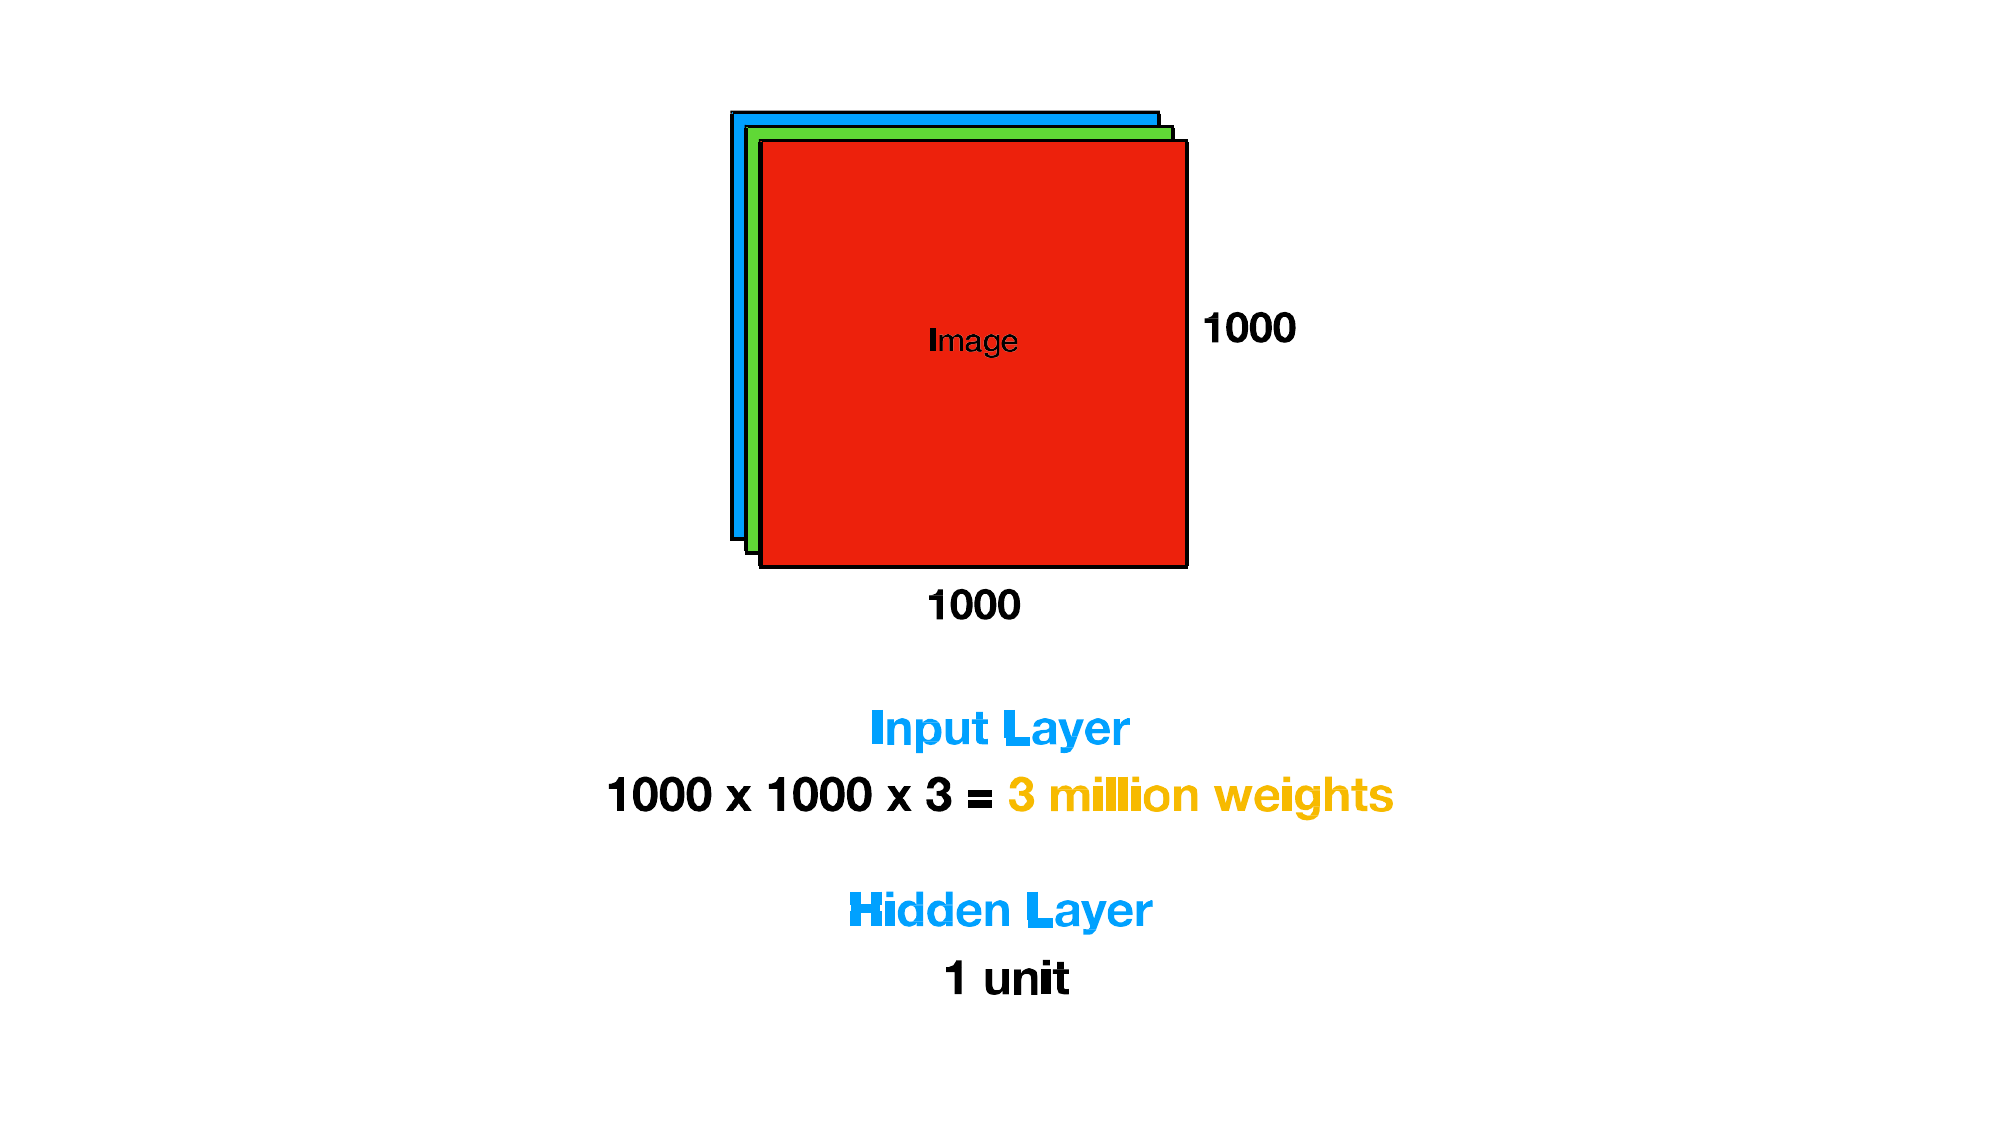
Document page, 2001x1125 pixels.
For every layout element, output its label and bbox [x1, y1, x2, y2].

text_box [1273, 311, 1296, 343]
text_box [768, 777, 785, 811]
text_box [945, 719, 969, 745]
text_box [1174, 785, 1198, 811]
text_box [971, 711, 988, 745]
text_box [725, 786, 752, 811]
text_box [1226, 311, 1249, 343]
text_box [1325, 776, 1349, 811]
text_box [939, 334, 963, 351]
text_box [974, 588, 997, 620]
text_box [747, 128, 1172, 552]
text_box [1107, 900, 1133, 927]
text_box [887, 718, 911, 745]
text_box [1136, 900, 1153, 927]
text_box [1052, 961, 1069, 995]
text_box [793, 776, 818, 812]
text_box [886, 786, 912, 811]
text_box [1051, 785, 1090, 812]
text_box [946, 960, 962, 995]
text_box [897, 891, 924, 927]
text_box [985, 900, 1009, 927]
text_box [819, 776, 845, 812]
text_box [886, 891, 894, 898]
text_box [927, 891, 953, 927]
text_box [956, 900, 982, 927]
text_box [1055, 900, 1080, 927]
text_box [1058, 719, 1084, 754]
text_box [965, 334, 1000, 358]
text_box [916, 718, 942, 754]
text_box [1213, 786, 1253, 811]
text_box [1081, 901, 1107, 935]
text_box [1042, 959, 1050, 966]
text_box [1295, 785, 1320, 821]
text_box [1143, 785, 1170, 812]
text_box [1283, 776, 1291, 783]
text_box [1009, 776, 1035, 812]
text_box [761, 142, 1187, 566]
text_box [608, 777, 624, 811]
text_box [998, 588, 1021, 620]
text_box [1351, 778, 1368, 812]
text_box [1014, 968, 1038, 995]
text_box [929, 589, 943, 620]
text_box [1094, 776, 1102, 783]
text_box [926, 776, 952, 812]
text_box [1132, 776, 1140, 783]
text_box [732, 113, 1158, 538]
text_box [1113, 718, 1130, 745]
text_box [633, 776, 658, 812]
text_box [1204, 312, 1219, 343]
text_box [659, 776, 685, 812]
text_box [1001, 334, 1018, 352]
text_box [1369, 785, 1393, 812]
text_box [1254, 785, 1280, 812]
text_box [985, 969, 1009, 995]
text_box [686, 776, 712, 812]
text_box [1085, 718, 1110, 745]
text_box [950, 588, 973, 620]
text_box [846, 776, 872, 812]
text_box [1032, 718, 1057, 745]
text_box [1249, 311, 1272, 343]
